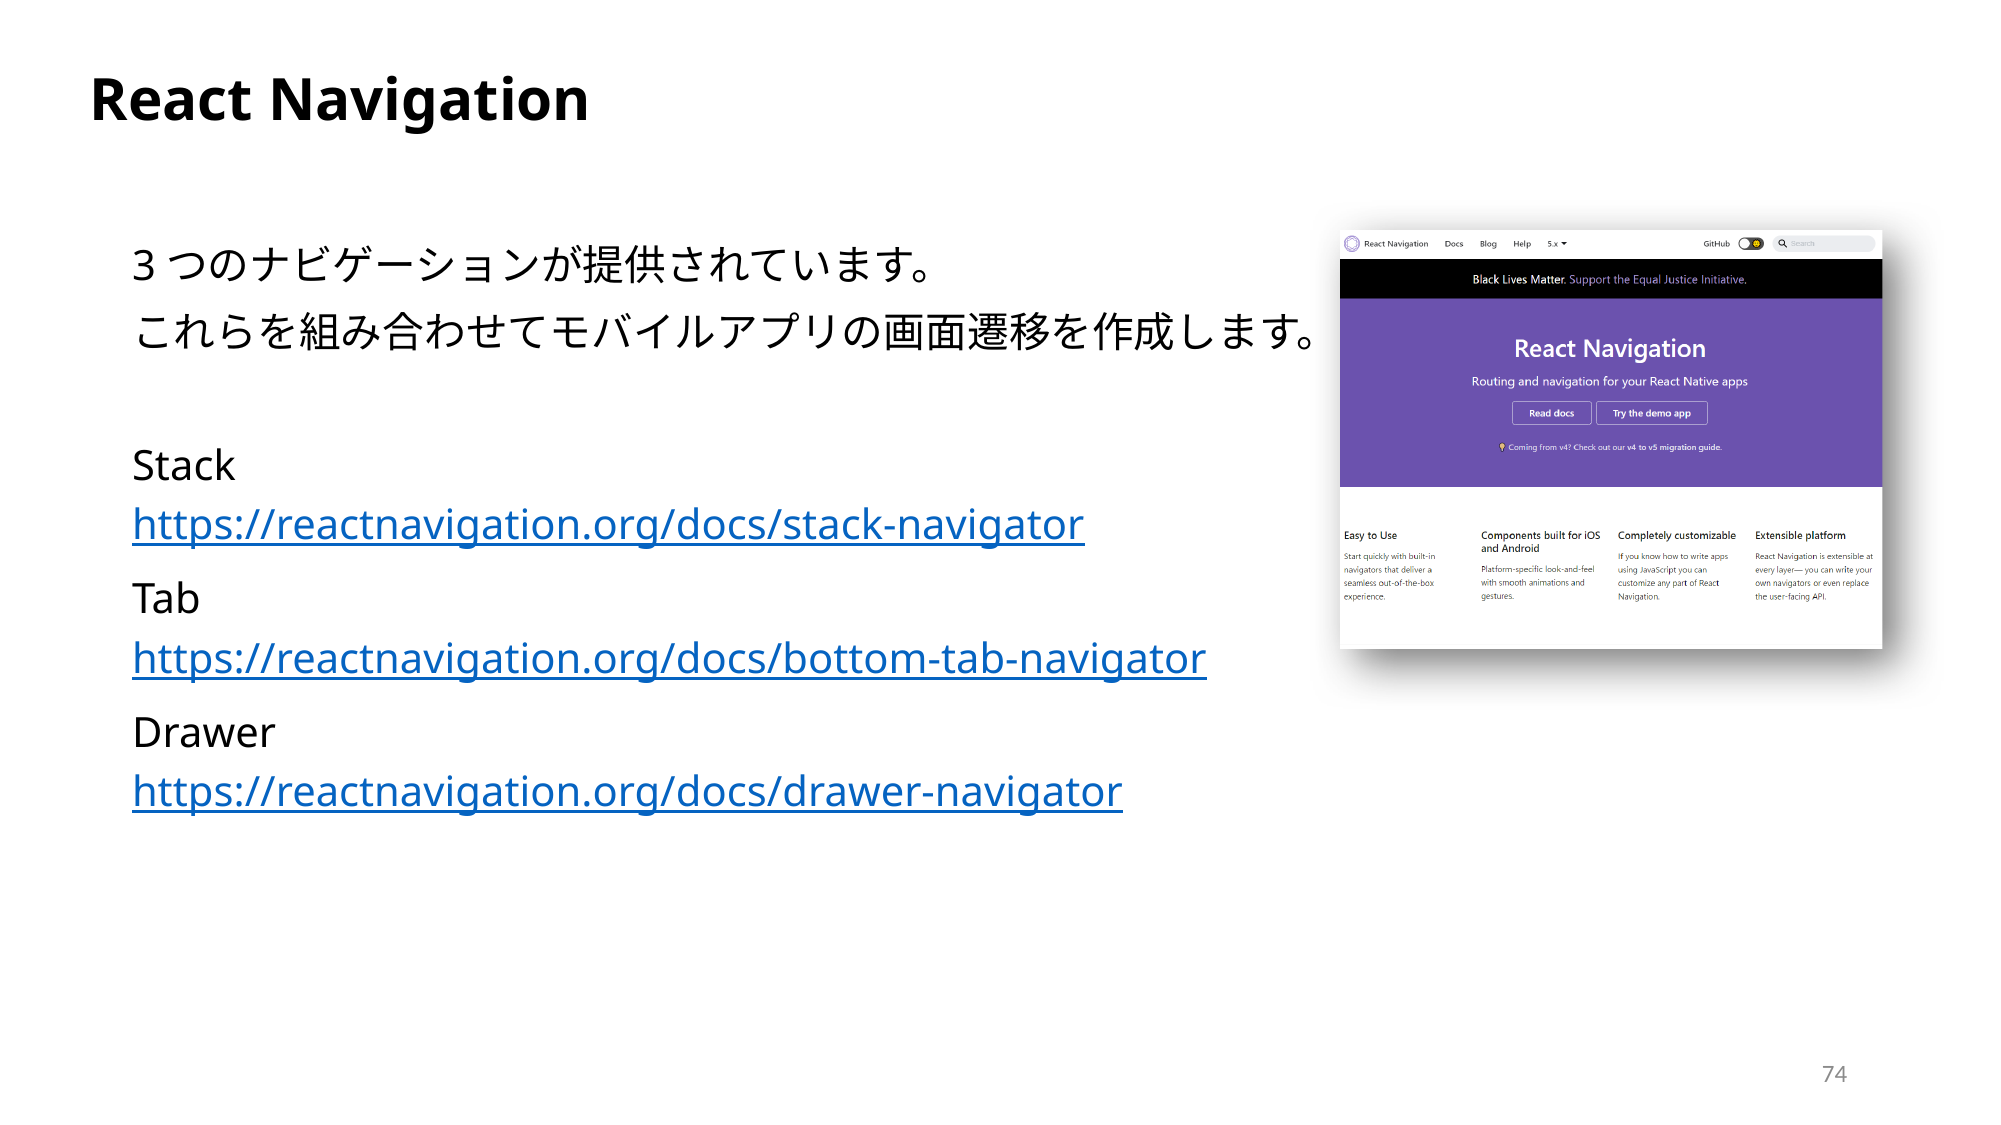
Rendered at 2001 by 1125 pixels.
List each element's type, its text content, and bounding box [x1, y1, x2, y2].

slide_number 74 [1412, 1042, 1863, 1103]
text_box React Navigation [74, 54, 1454, 140]
text_box 3つのナビゲーションが提供されています。 これらを組み合わせてモバイルアプリの画面遷移を作成します。 Stack https://reactnavigation.org/docs/stack-navigator Tab https://reactnavigation.org/docs/bottom-tab-navigator Drawer https://reactnavigation.org/docs/drawer-navigator [117, 214, 1904, 897]
picture [1339, 230, 1883, 649]
